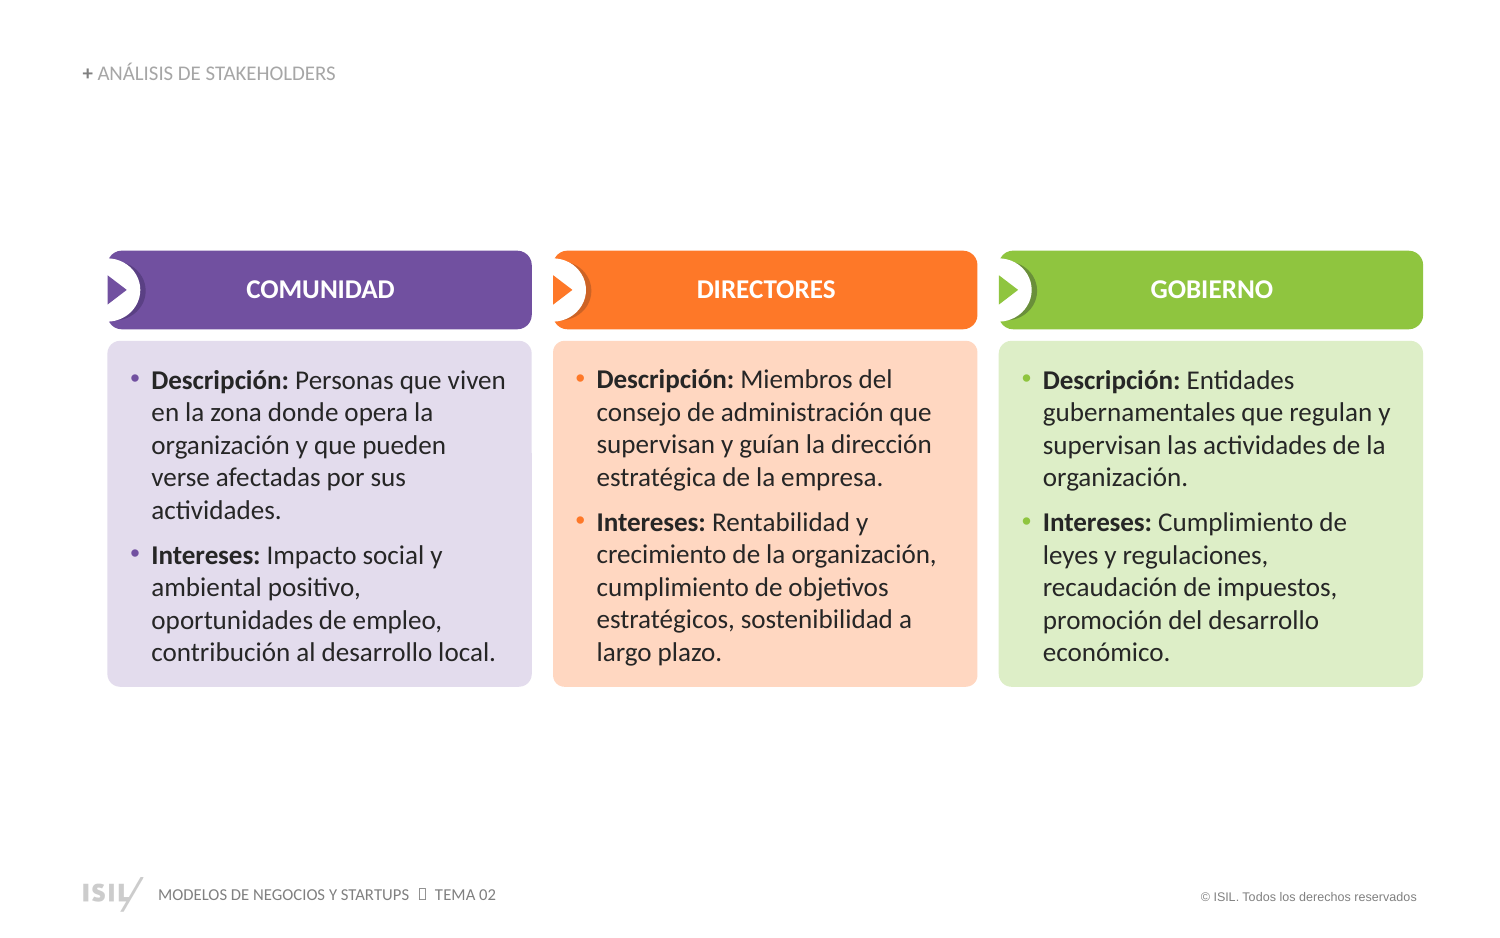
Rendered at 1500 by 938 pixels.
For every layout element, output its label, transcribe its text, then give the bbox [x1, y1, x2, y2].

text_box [73, 250, 1424, 688]
text_box + ANÁLISIS DE STAKEHOLDERS [82, 61, 721, 85]
